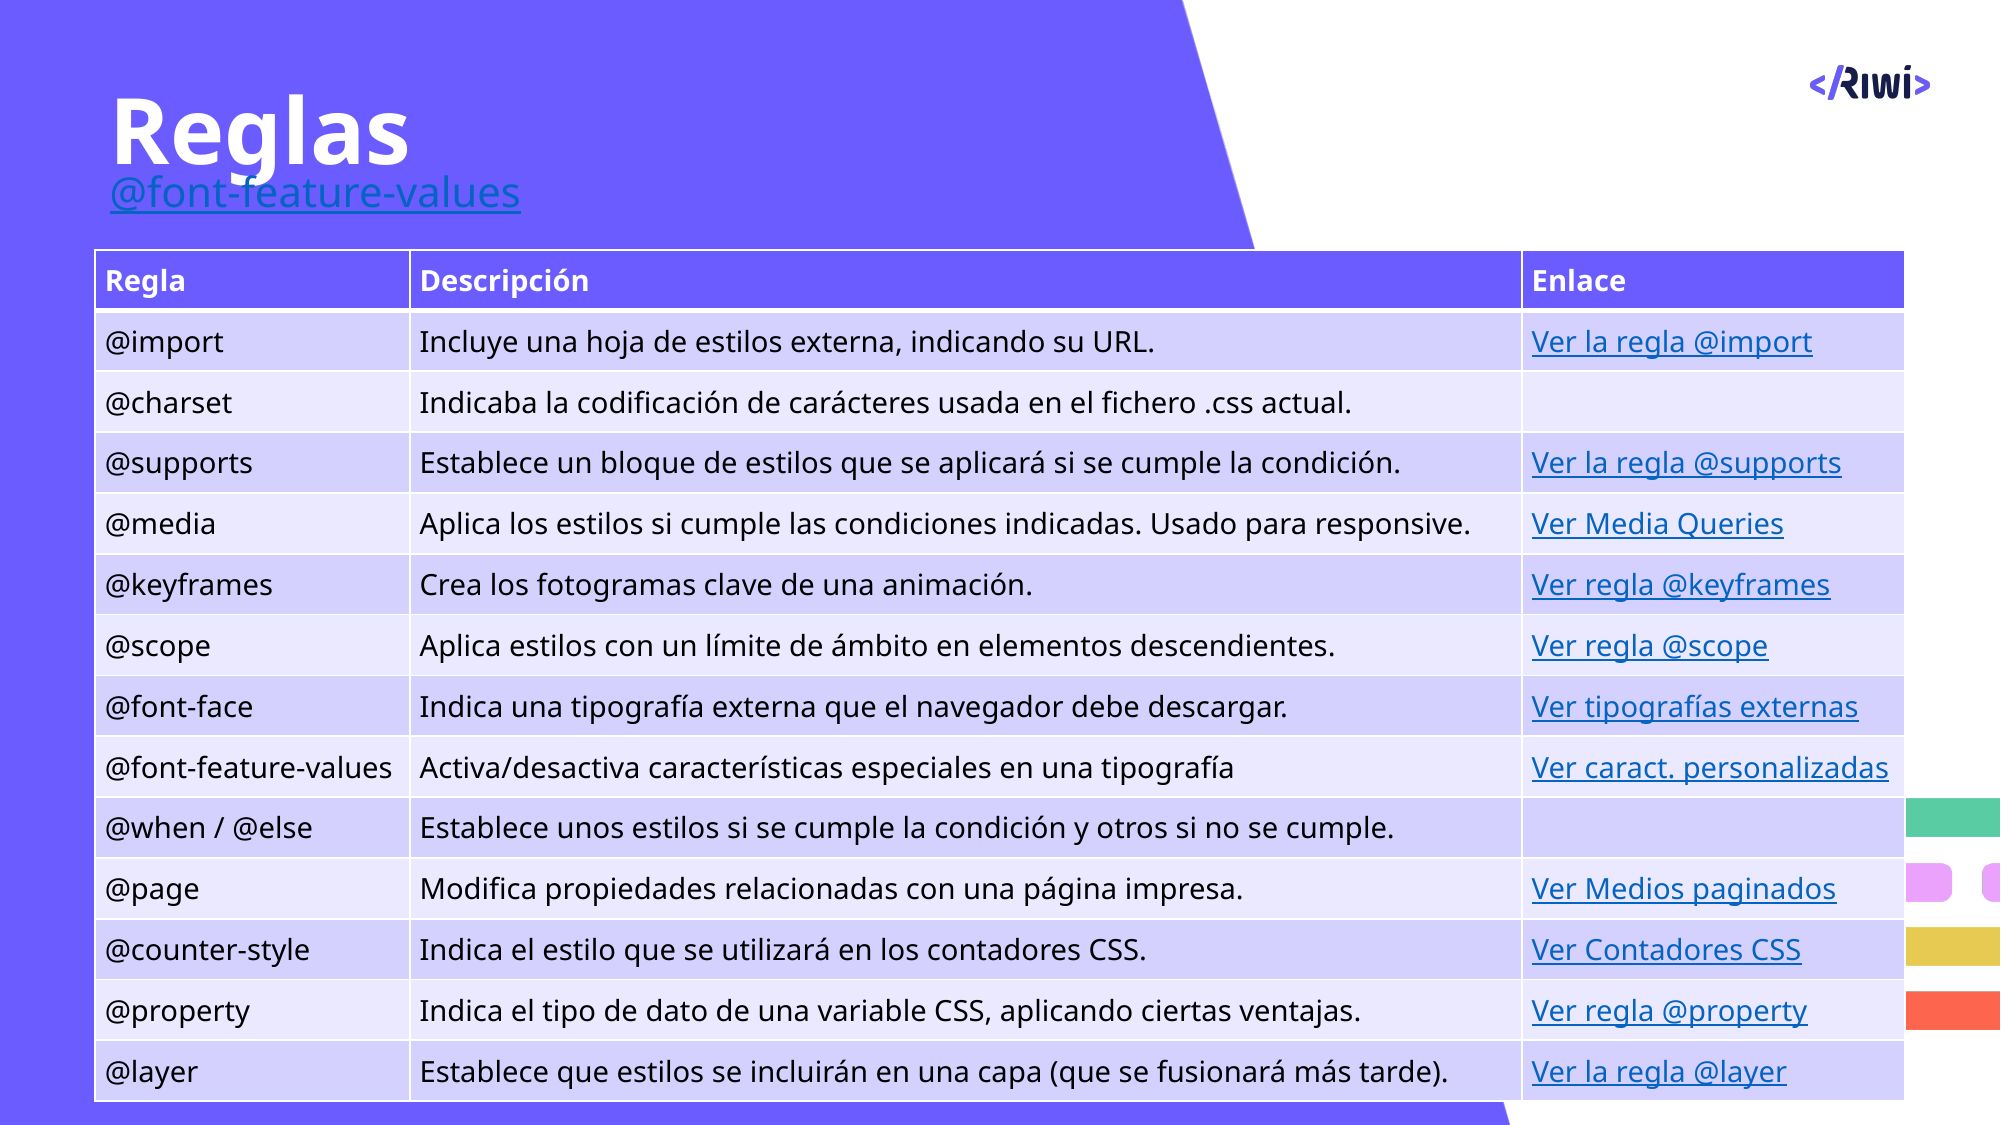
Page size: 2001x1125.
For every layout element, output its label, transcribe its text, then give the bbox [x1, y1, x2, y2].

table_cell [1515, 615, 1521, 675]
table_cell Ver la regla @layer [1523, 1041, 1904, 1100]
picture [0, 0, 1511, 1125]
picture [1810, 64, 1931, 100]
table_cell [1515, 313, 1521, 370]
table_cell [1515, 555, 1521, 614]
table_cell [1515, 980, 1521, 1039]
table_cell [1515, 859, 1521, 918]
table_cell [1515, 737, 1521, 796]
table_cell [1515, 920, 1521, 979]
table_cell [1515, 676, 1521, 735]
table_cell Ver tipografías externas [1523, 676, 1904, 735]
table_cell Ver la regla @import [1523, 313, 1904, 370]
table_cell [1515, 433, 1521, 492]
picture [1656, 798, 2000, 1031]
table_cell Ver Contadores CSS [1523, 920, 1651, 979]
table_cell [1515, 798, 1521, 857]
table_cell Ver regla @property [1523, 980, 1655, 1039]
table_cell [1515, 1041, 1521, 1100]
table_cell [1523, 798, 1654, 857]
table_cell Ver caract. personalizadas [1523, 737, 1904, 796]
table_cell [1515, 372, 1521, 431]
table_header Descripción [1515, 251, 1521, 308]
table_cell Ver la regla @supports [1523, 433, 1904, 492]
table_cell Ver regla @keyframes [1523, 555, 1904, 614]
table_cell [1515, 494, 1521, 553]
table_header Enlace [1523, 251, 1904, 308]
table_cell Ver Medios paginados [1523, 859, 1651, 918]
table_cell Ver regla @scope [1523, 615, 1904, 675]
table_cell Ver Media Queries [1523, 494, 1904, 553]
table_cell [1523, 372, 1904, 431]
